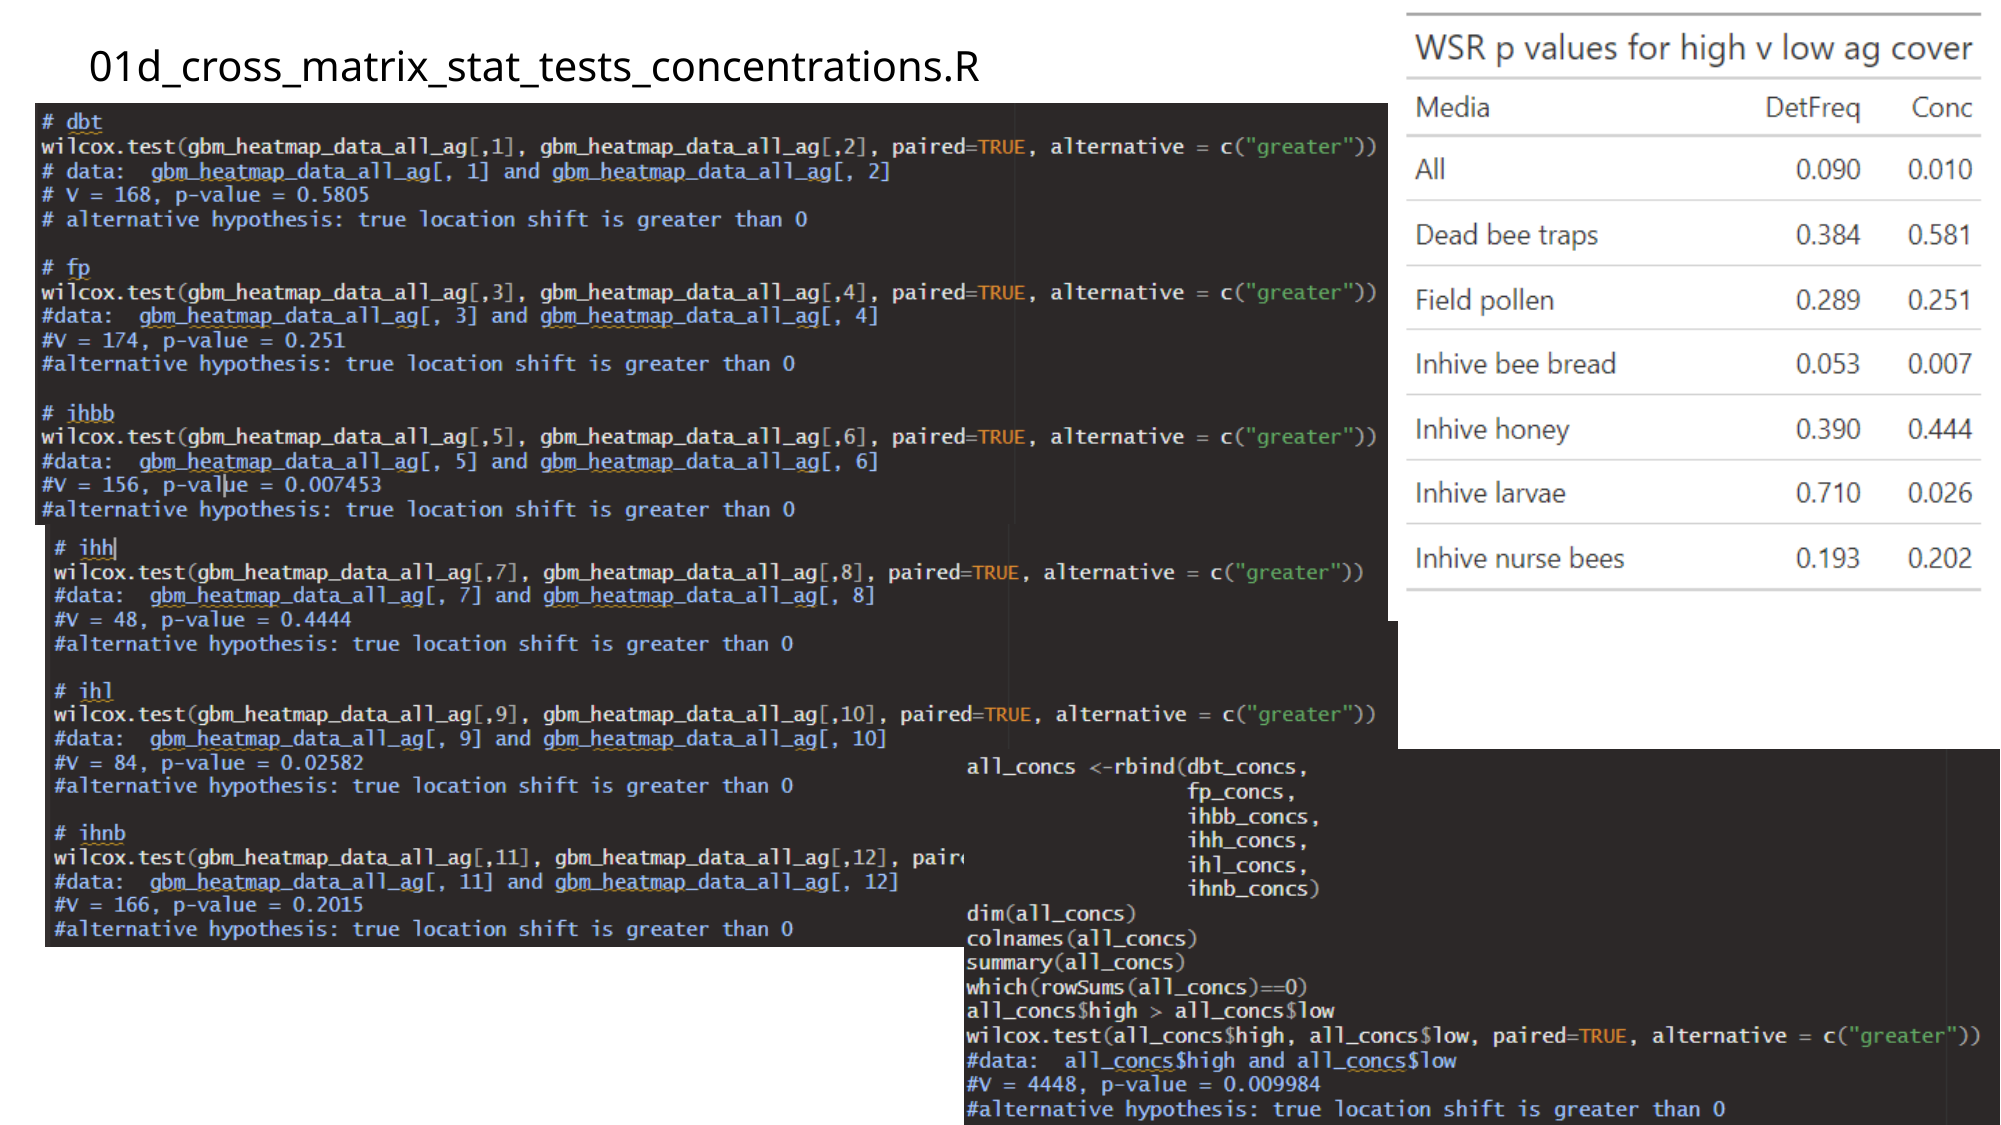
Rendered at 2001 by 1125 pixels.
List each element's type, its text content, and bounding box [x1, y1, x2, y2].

text_box 01d_cross_matrix_stat_tests_concentrations.R [73, 33, 1388, 103]
picture [35, 0, 2000, 1125]
